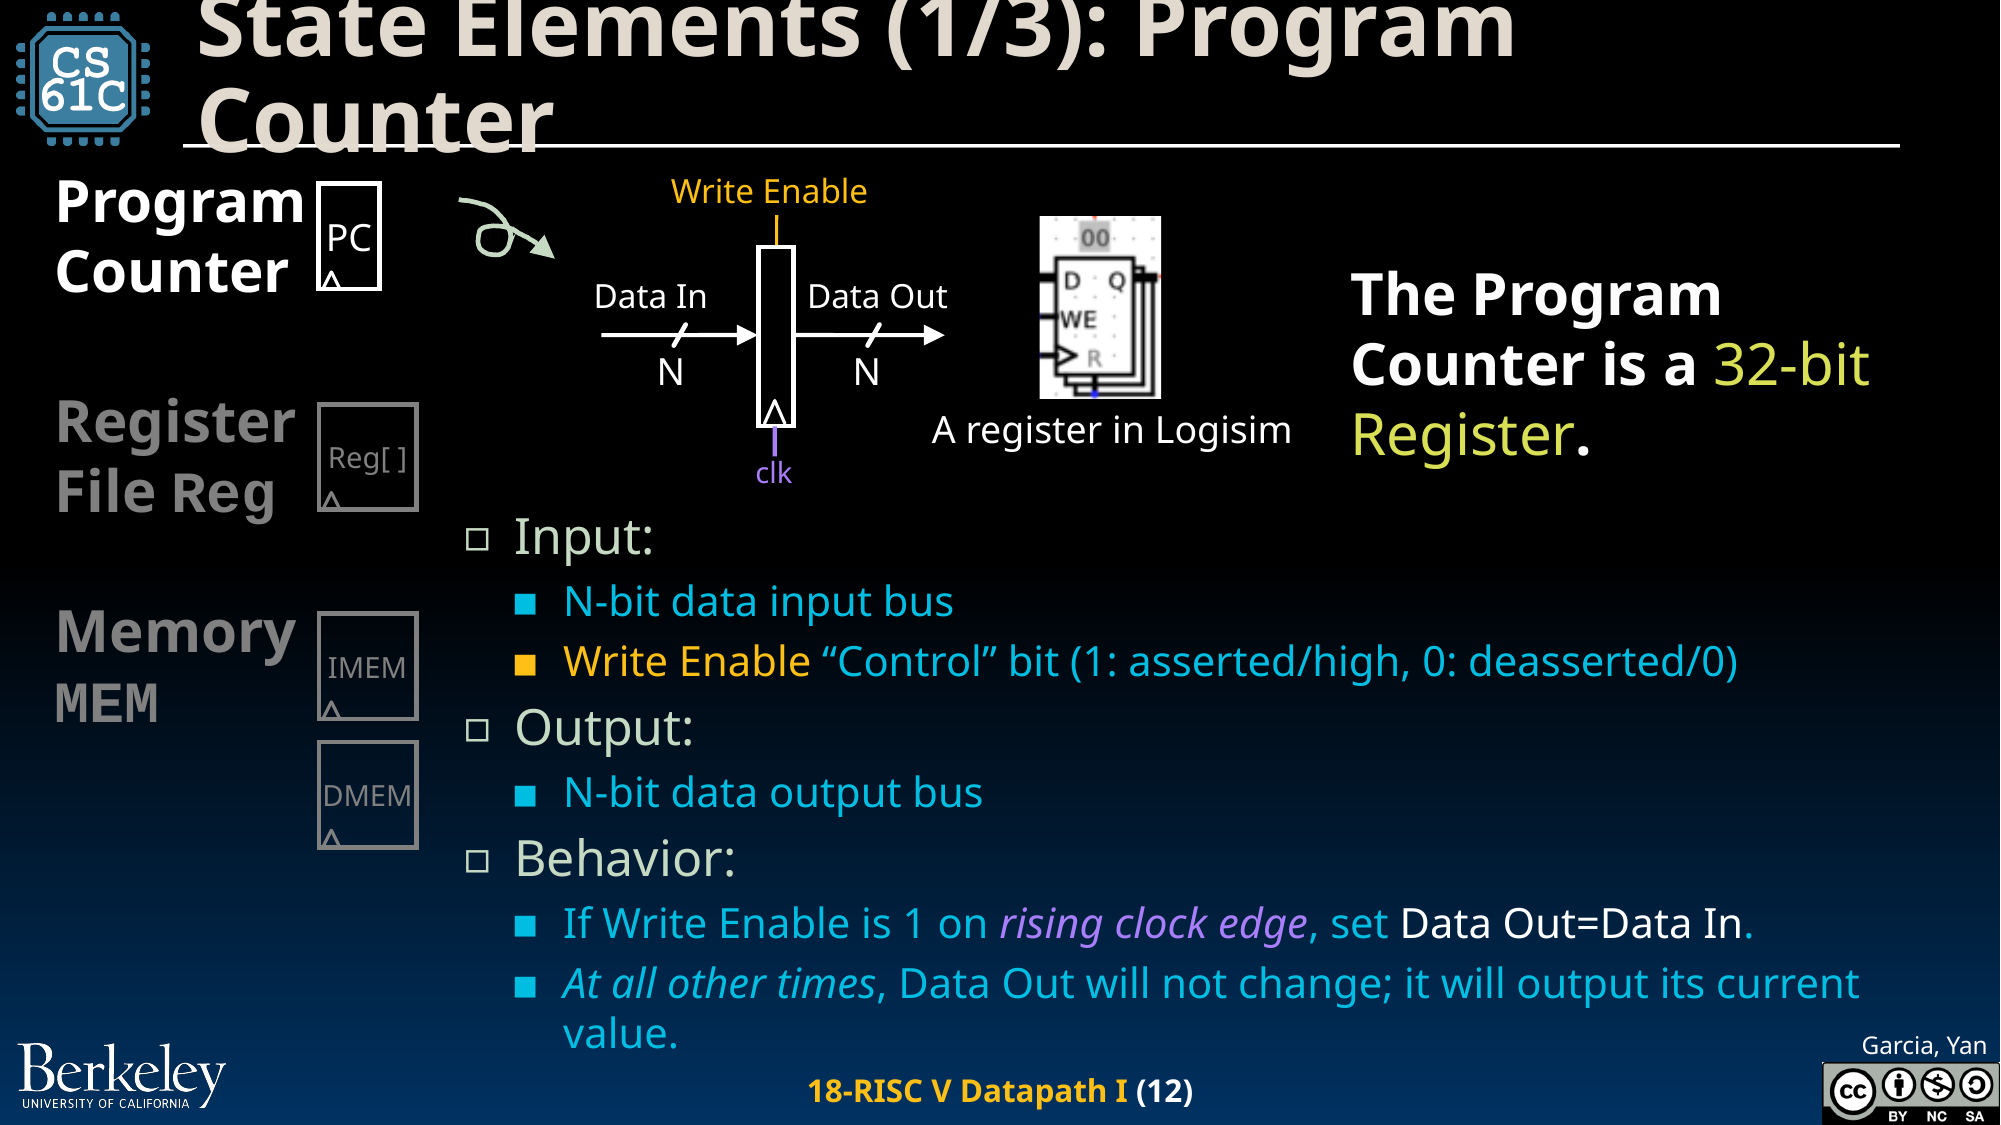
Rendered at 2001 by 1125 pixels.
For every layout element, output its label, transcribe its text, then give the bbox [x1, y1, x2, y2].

text_box [458, 198, 555, 259]
text_box The Program Counter is a 32-bit Register. [1335, 249, 1927, 475]
picture [17, 1043, 226, 1108]
picture [16, 12, 150, 146]
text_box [318, 183, 380, 290]
text_box Input: N-bit data input bus Write Enable “Control” bit (1: asserted/high, 0: deasserted/0) Output: N-bit data output bus Behavior: If Write Enable is 1 on rising clock edge, set Data Out=Data In. At all other times, Data Out will not change; it will output its current value. [424, 496, 1920, 993]
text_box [591, 165, 950, 495]
picture [1822, 1062, 2000, 1125]
text_box Register File Reg [25, 376, 357, 539]
title State Elements (1/3): Program Counter [181, 12, 1906, 139]
text_box Memory MEM [25, 586, 357, 807]
picture [1039, 216, 1162, 399]
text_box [318, 404, 417, 510]
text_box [318, 741, 417, 848]
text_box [318, 613, 417, 720]
text_box A register in Logisim [950, 398, 1308, 459]
text_box Program Counter [25, 156, 357, 245]
